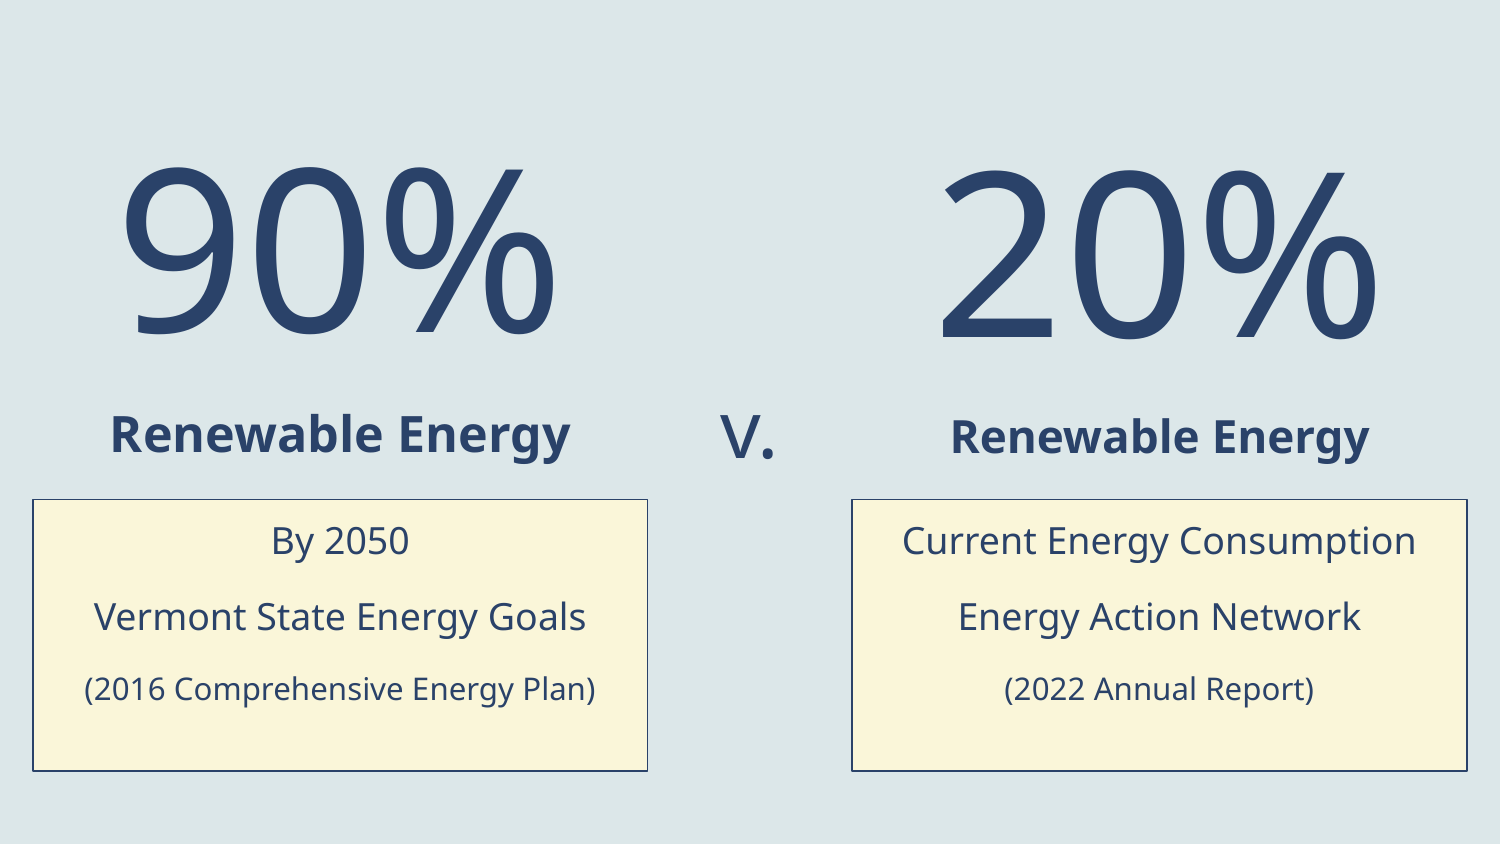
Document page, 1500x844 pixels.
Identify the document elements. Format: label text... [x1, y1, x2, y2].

title 90% Renewable Energy [33, 72, 648, 483]
title v. [680, 357, 820, 498]
list Current Energy Consumption Energy Action Network (2022 Annual Report) [852, 499, 1467, 772]
list By 2050 Vermont State Energy Goals (2016 Comprehensive Energy Plan) [33, 499, 648, 772]
title 20% Renewable Energy [852, 72, 1467, 483]
